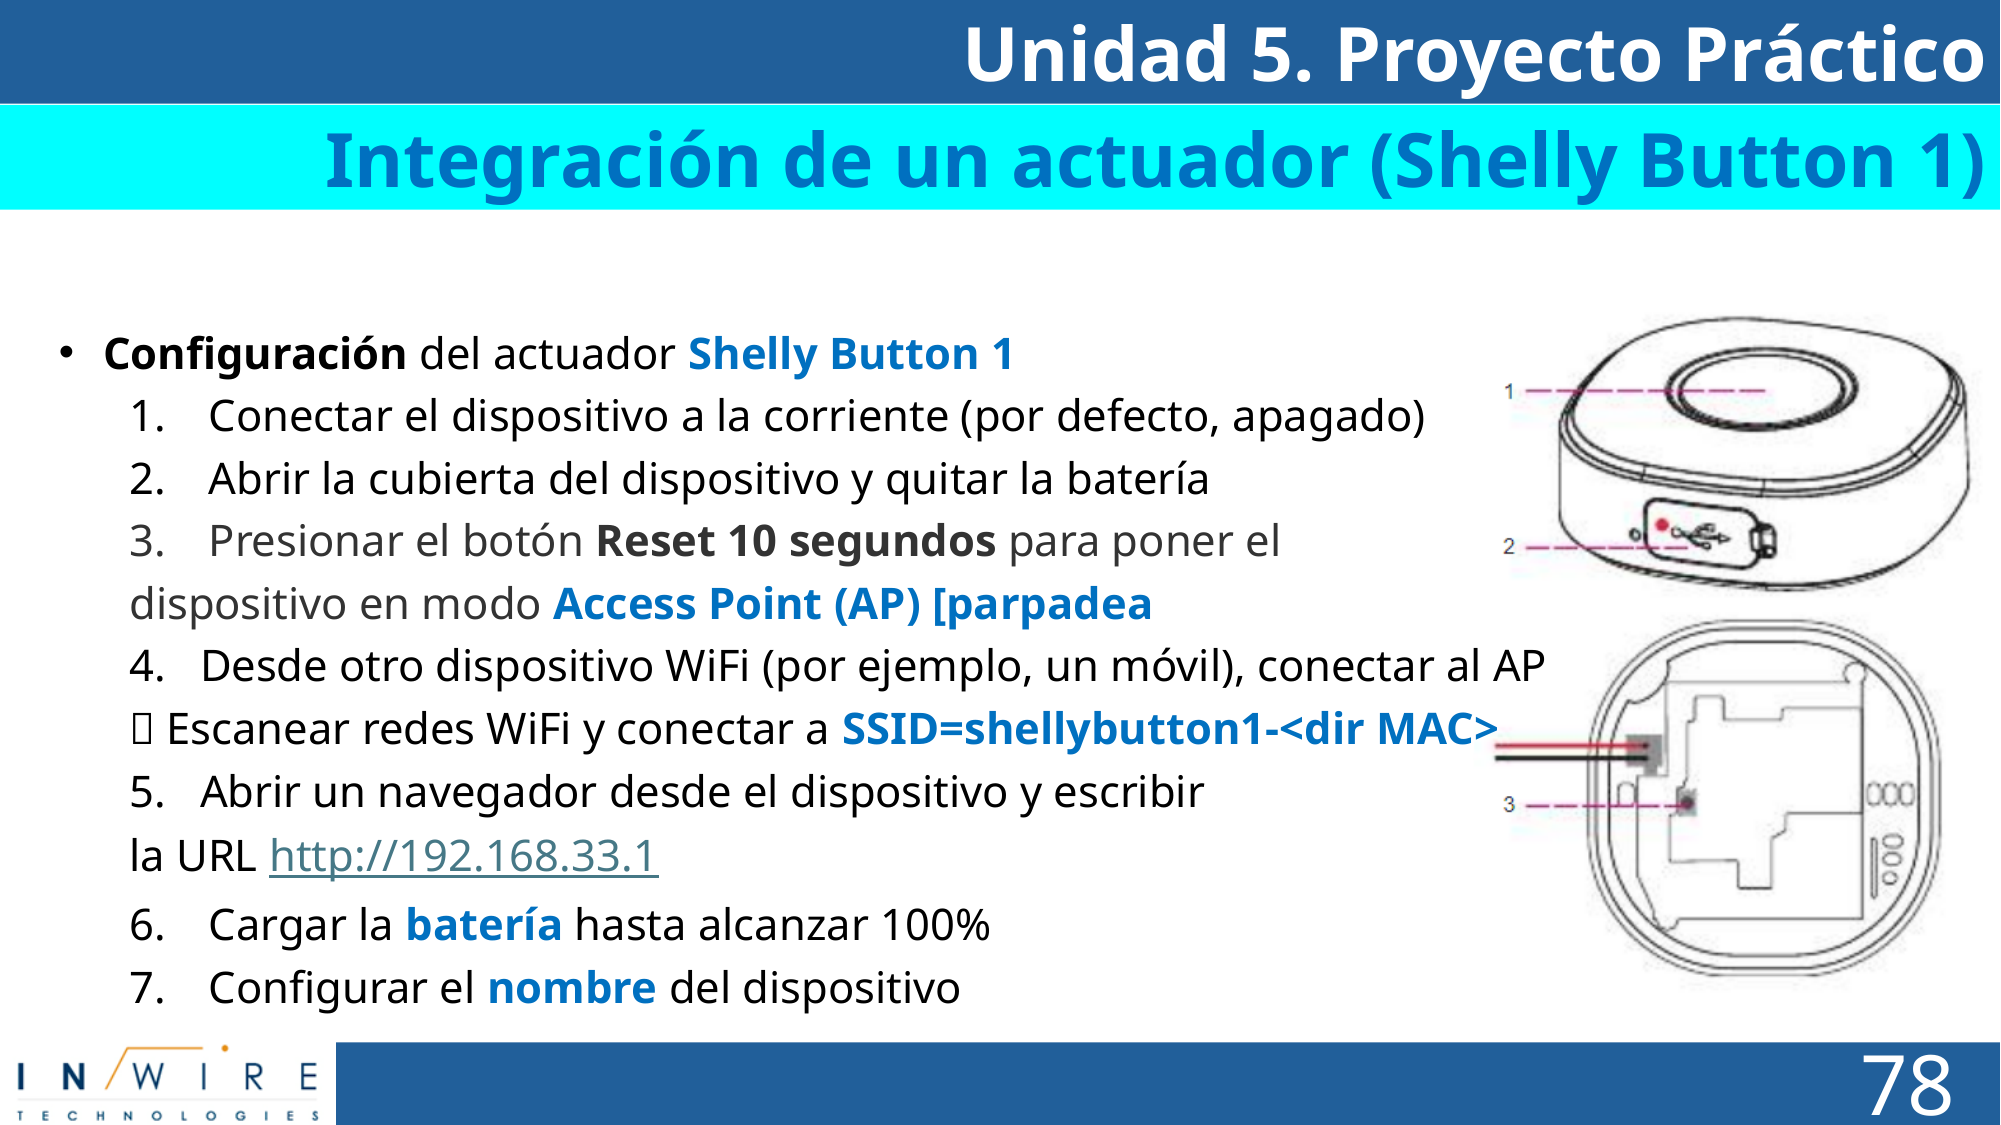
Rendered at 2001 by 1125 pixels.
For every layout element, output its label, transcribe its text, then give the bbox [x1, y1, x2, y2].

picture [0, 1037, 336, 1125]
picture [1451, 284, 2000, 1000]
text_box Unidad 5. Proyecto Práctico [0, 0, 2000, 104]
list Configuración del actuador Shelly Button 1 Conectar el dispositivo a la corriente (por defecto, apagado) Abrir la cubierta del dispositivo y quitar la batería Presionar el botón Reset 10 segundos para poner el dispositivo en modo Access Point (AP) [parpadea Desde otro dispositivo WiFi (por ejemplo, un móvil), conectar al AP  Escanear redes WiFi y conectar a SSID=shellybutton1-<dir MAC> Abrir un navegador desde el dispositivo y escribir la URL http://192.168.33.1 Cargar la batería hasta alcanzar 100% Configurar el nombre del dispositivo [43, 255, 1769, 1029]
text_box Integración de un actuador (Shelly Button 1) [0, 104, 2000, 210]
